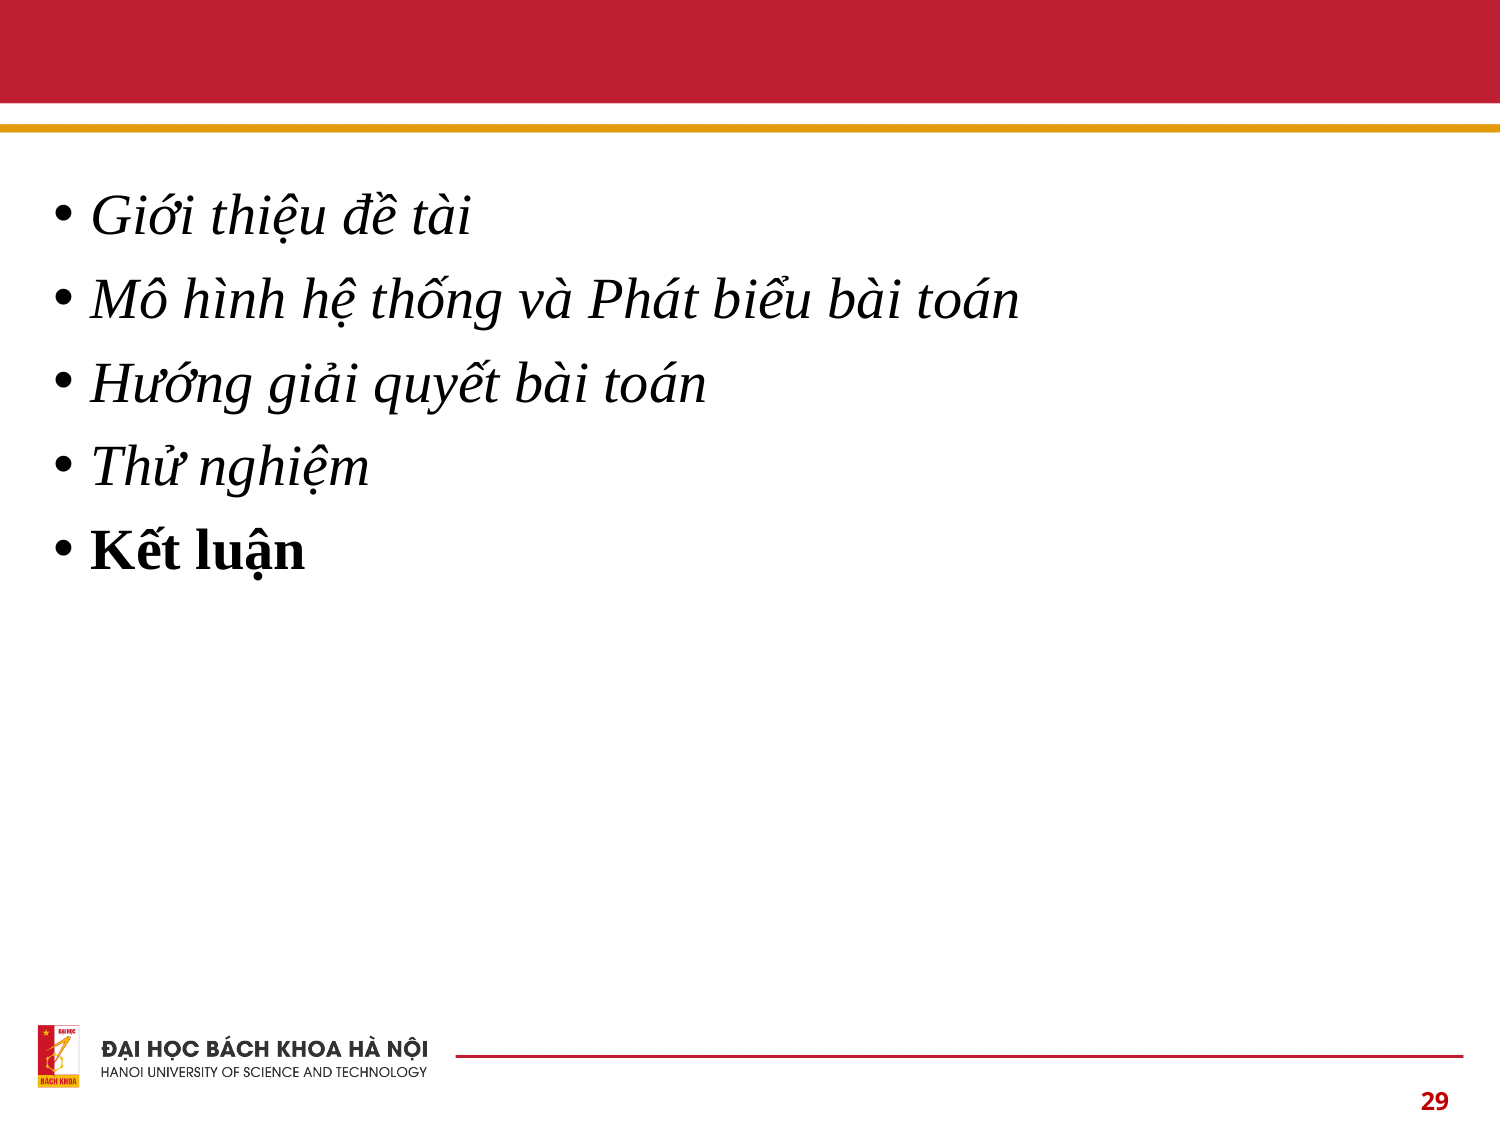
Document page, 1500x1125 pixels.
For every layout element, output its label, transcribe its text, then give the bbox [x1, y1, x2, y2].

slide_number 29 [1126, 1078, 1464, 1125]
picture [0, 0, 1500, 1125]
list Giới thiệu đề tài Mô hình hệ thống và Phát biểu bài toán Hướng giải quyết bài toán Thử nghiệm Kết luận [38, 176, 1462, 1008]
